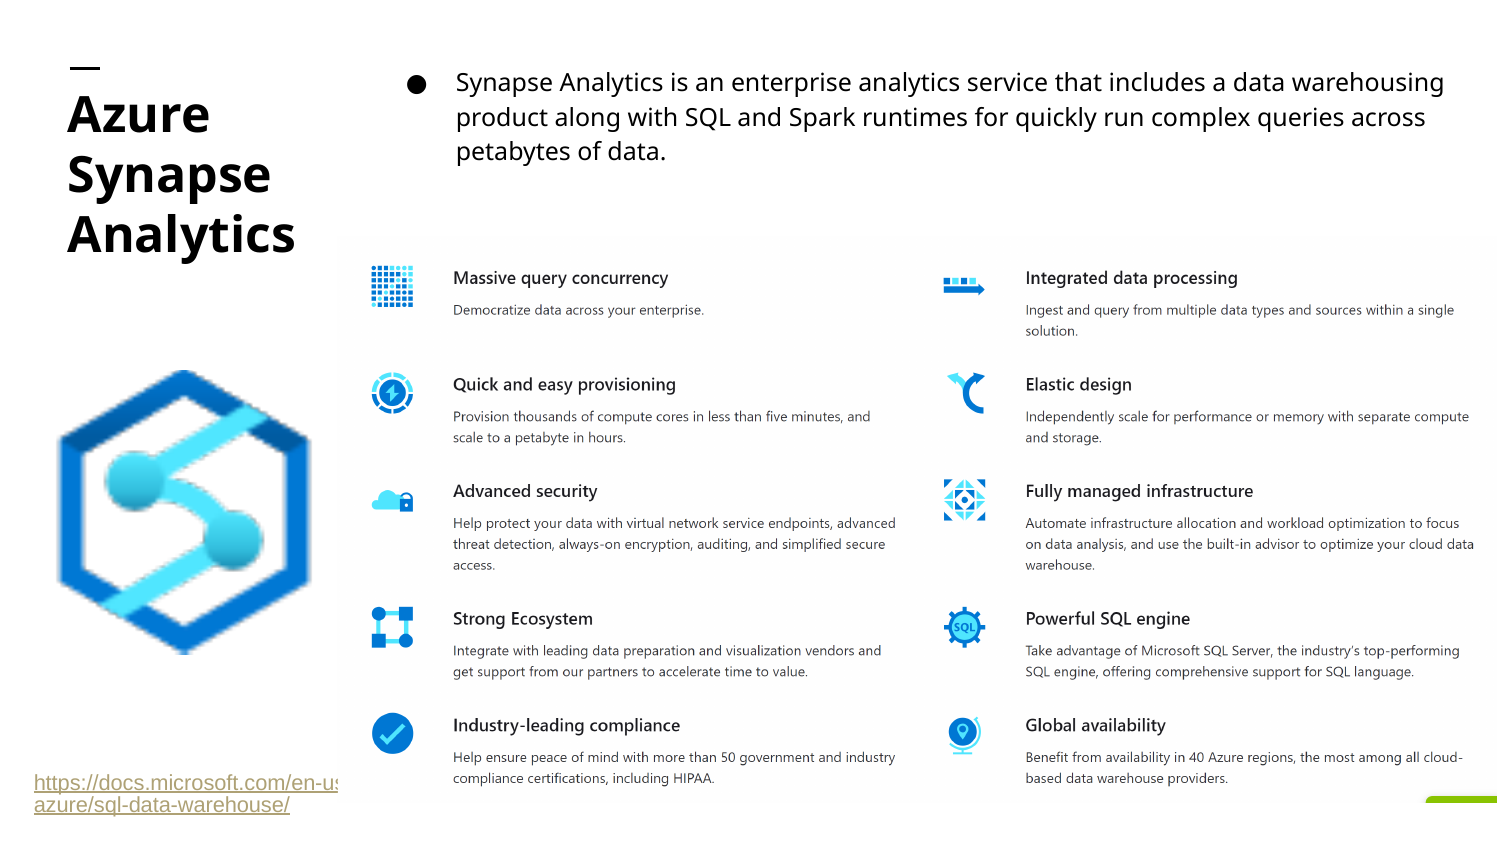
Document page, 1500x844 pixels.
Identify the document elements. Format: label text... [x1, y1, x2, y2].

picture [43, 370, 328, 655]
list Synapse Analytics is an enterprise analytics service that includes a data warehousing product along with SQL and Spark runtimes for quickly run complex queries across petabytes of data. [365, 47, 1469, 234]
picture [337, 235, 1498, 803]
title Azure Synapse Analytics [52, 153, 365, 278]
text_box https://docs.microsoft.com/en-us/azure/sql-data-warehouse/ [18, 760, 332, 802]
